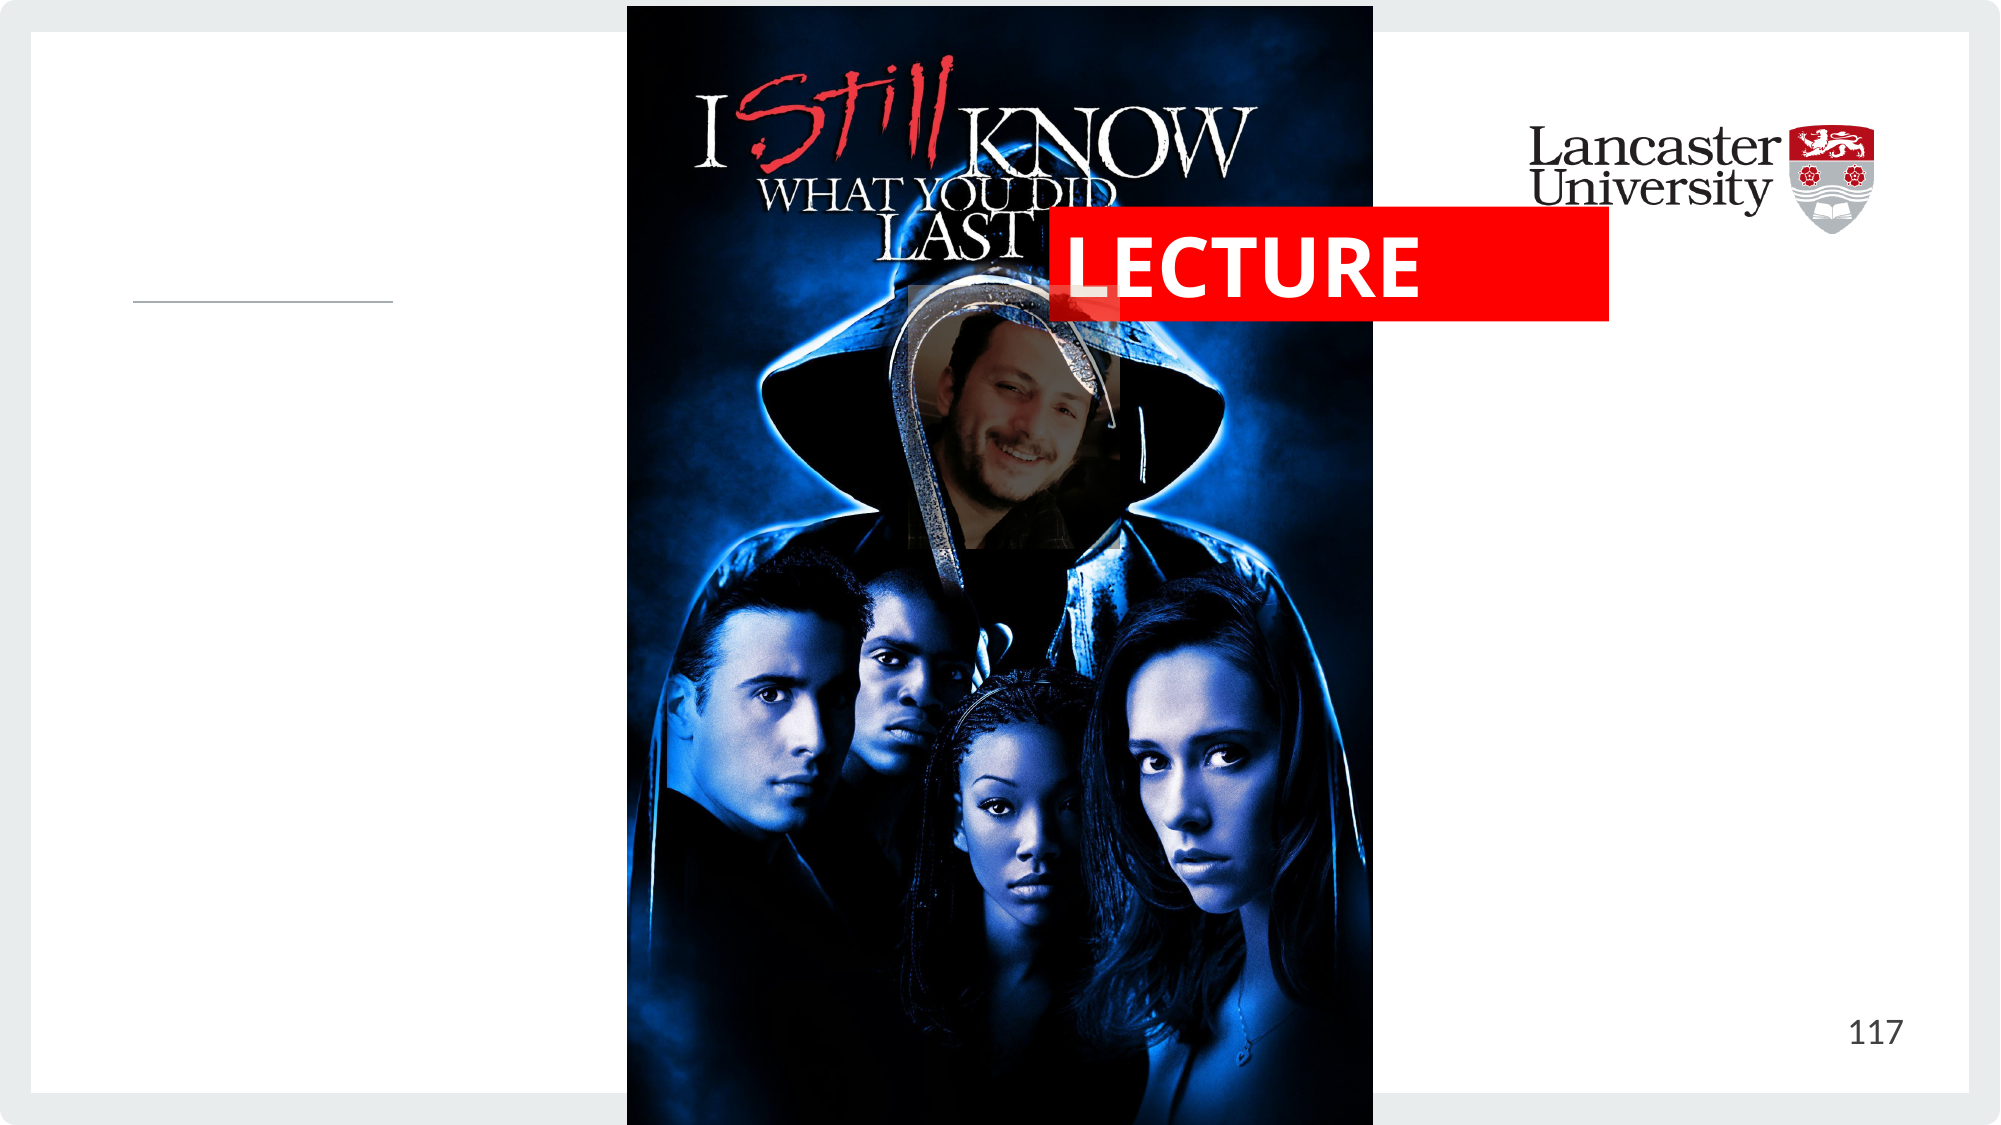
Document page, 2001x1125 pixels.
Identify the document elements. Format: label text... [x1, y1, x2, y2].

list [627, 6, 1373, 1125]
slide_number 117 [1468, 999, 1919, 1060]
picture [908, 285, 1120, 549]
text_box LECTURE [1373, 206, 1609, 322]
